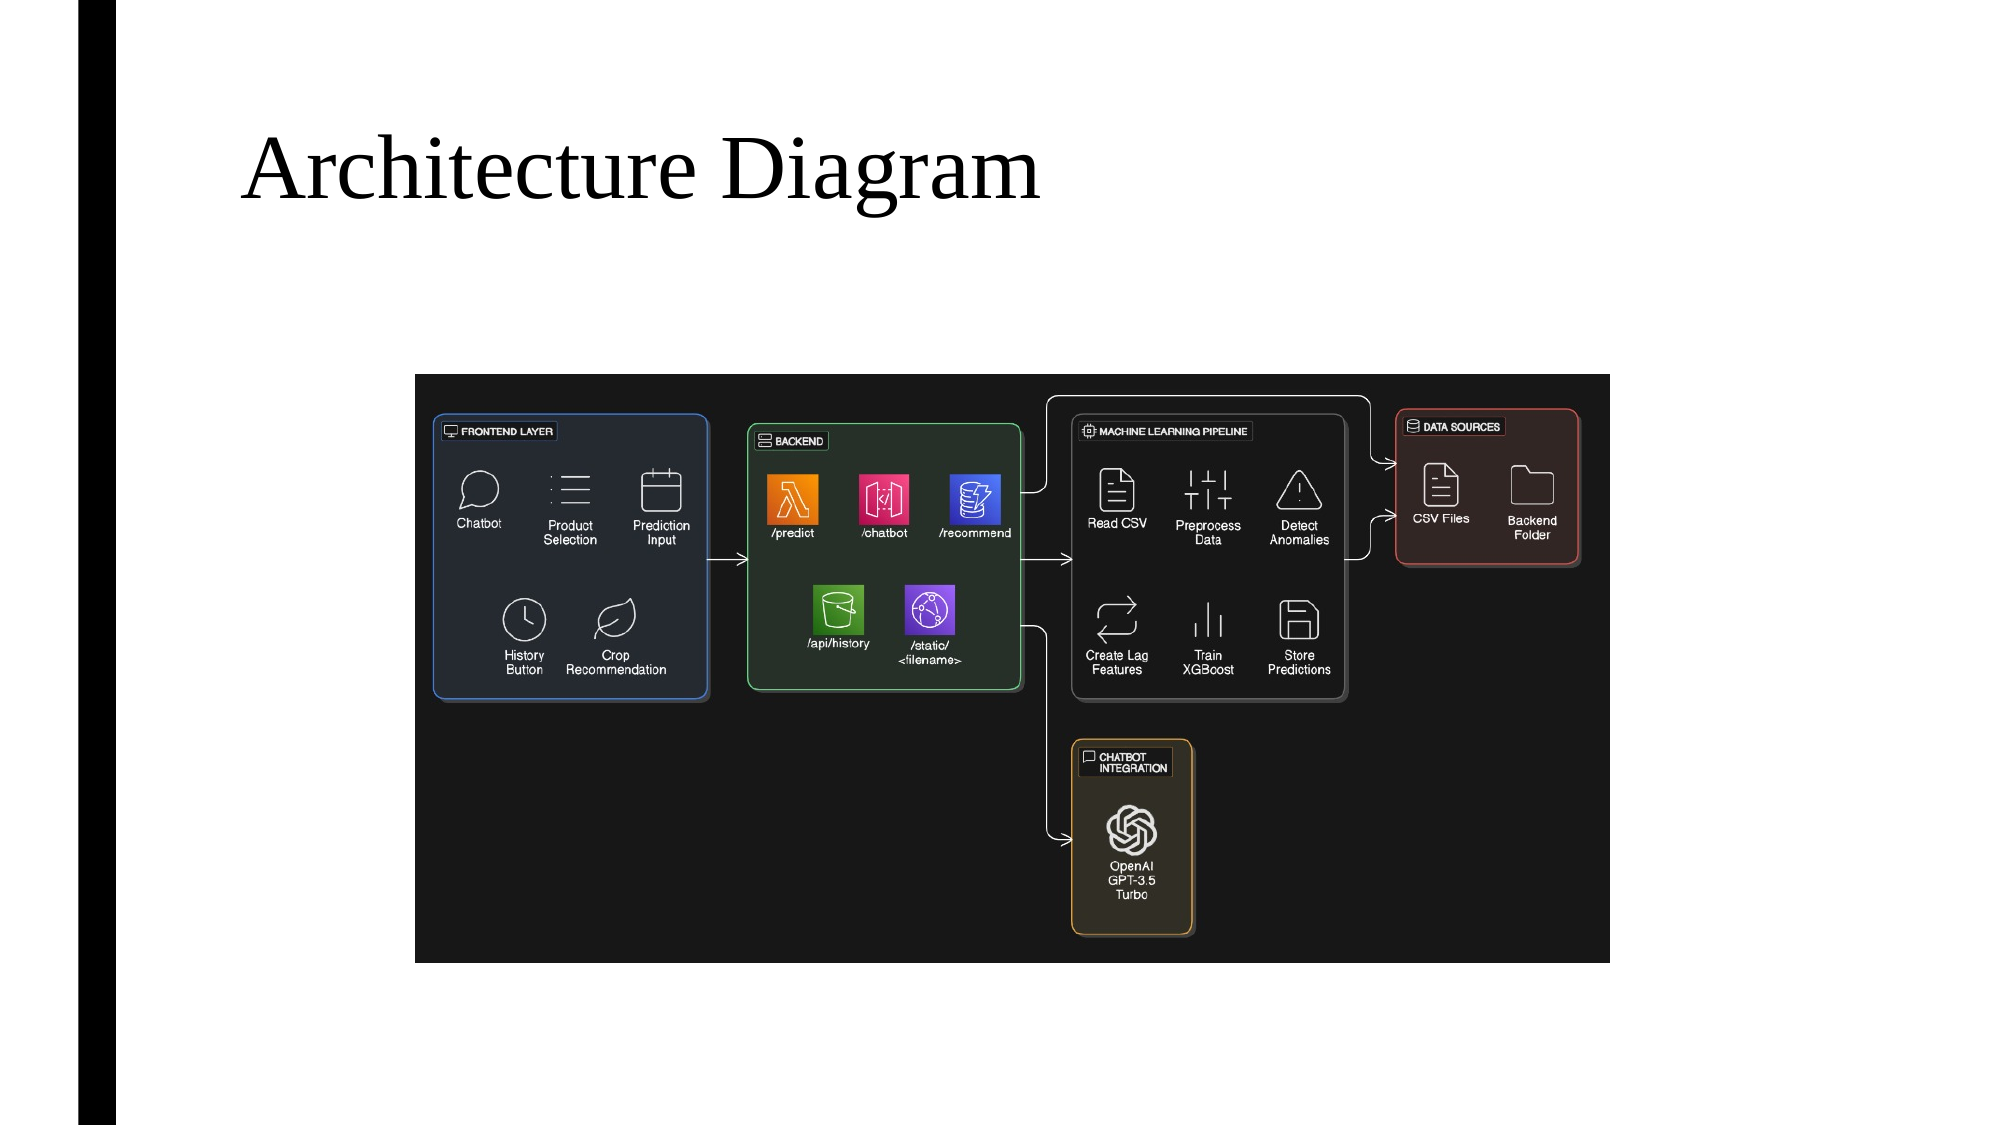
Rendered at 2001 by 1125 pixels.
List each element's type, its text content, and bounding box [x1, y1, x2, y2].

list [415, 374, 1610, 963]
title Architecture Diagram [225, 112, 1800, 357]
